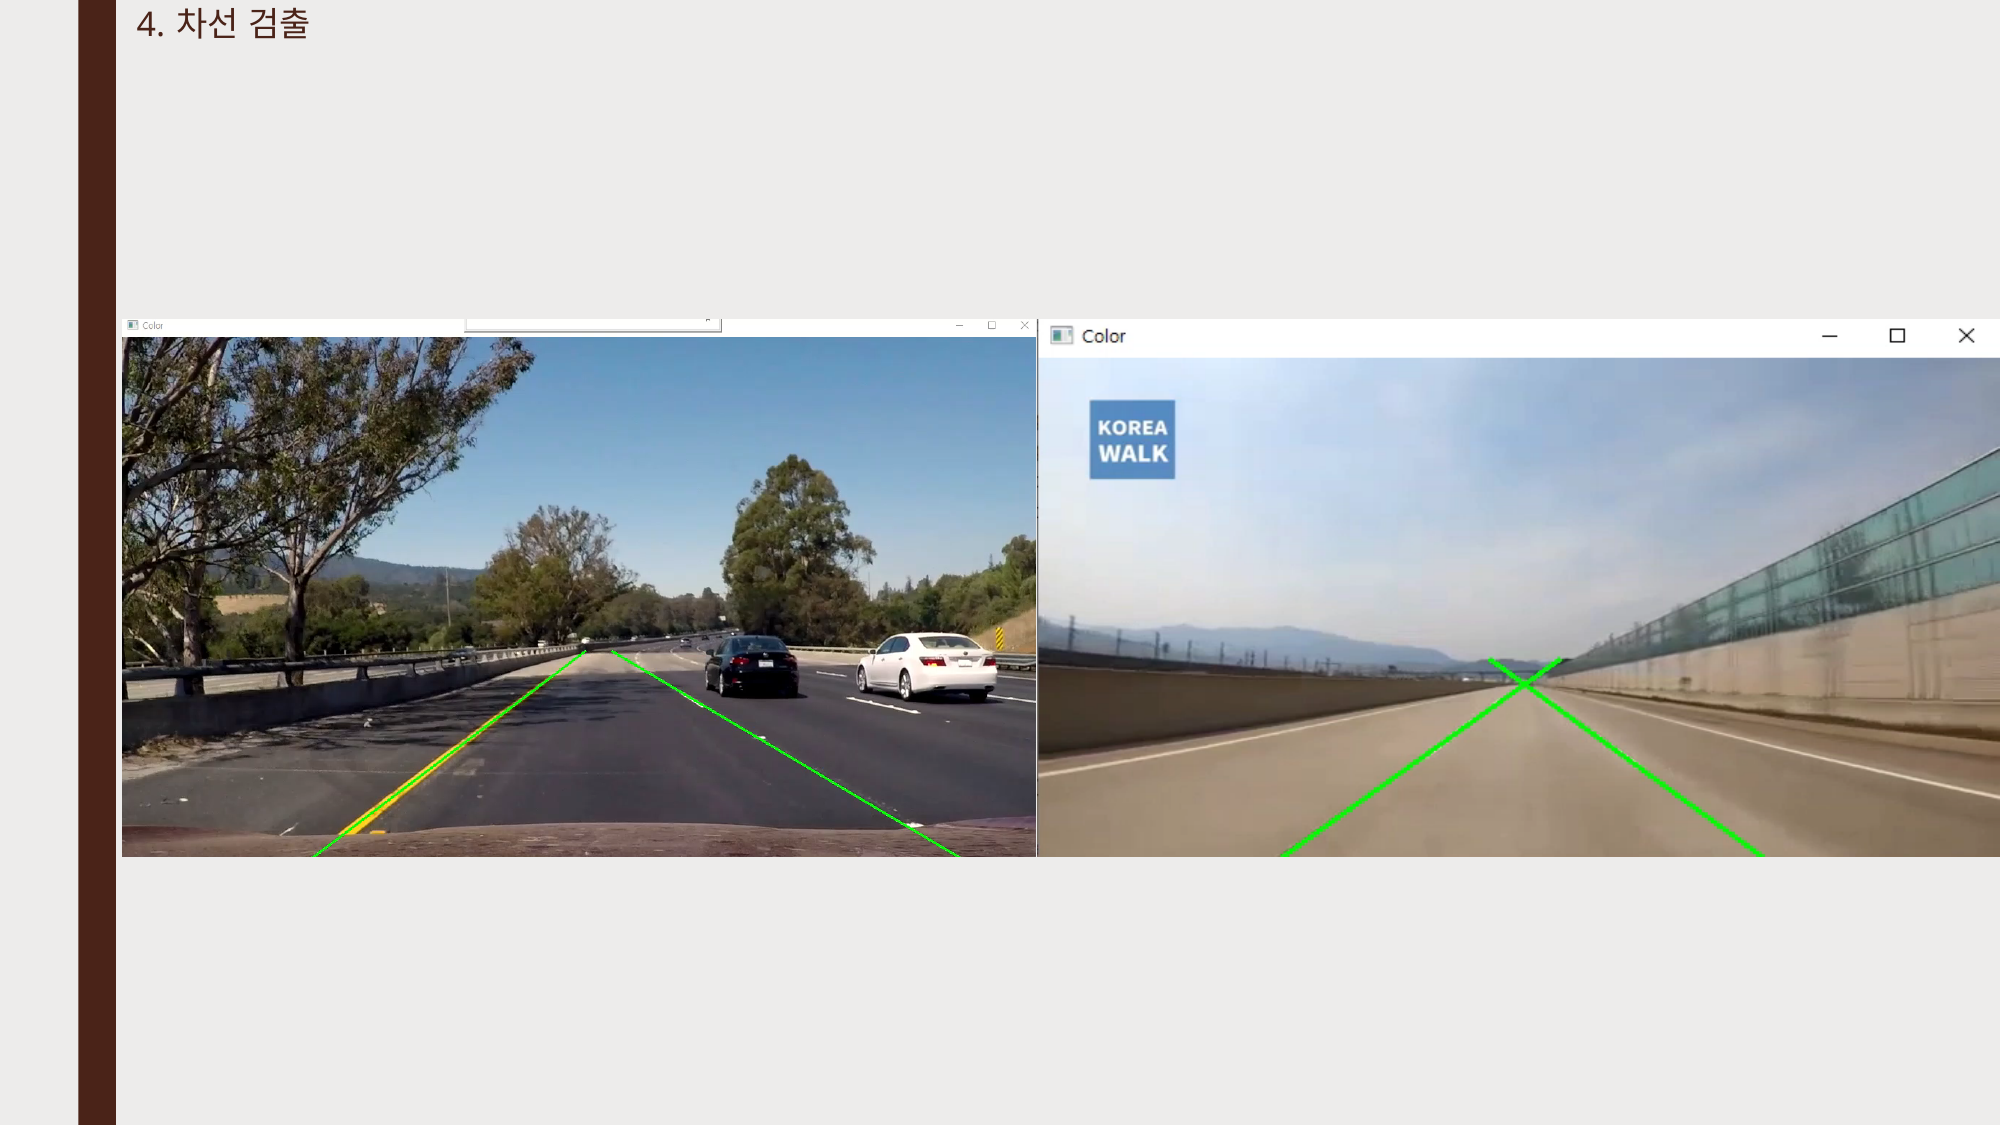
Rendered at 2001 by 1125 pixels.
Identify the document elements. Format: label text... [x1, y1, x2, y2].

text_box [121, 318, 1036, 858]
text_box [1036, 318, 2000, 858]
title 4. 차선 검출 [121, 0, 1697, 130]
